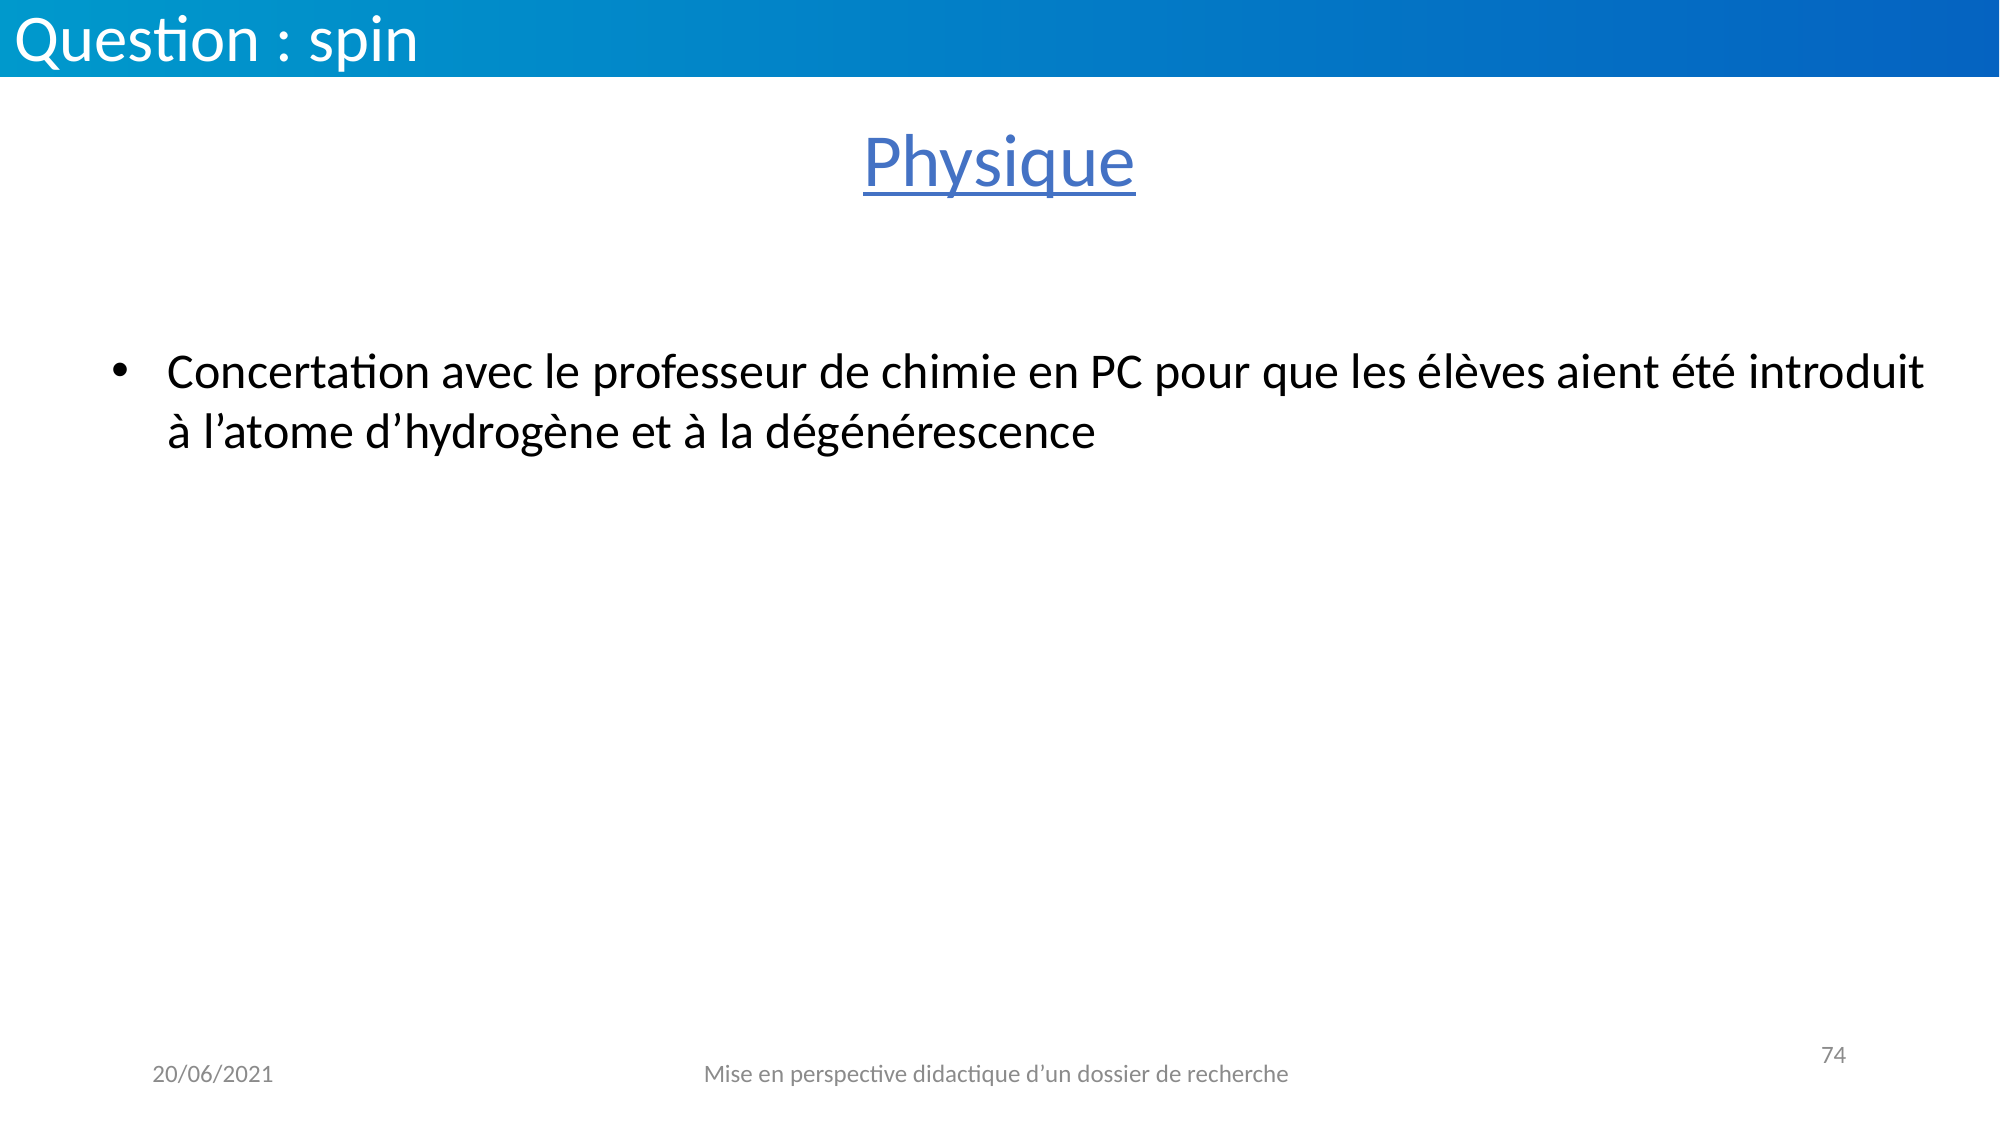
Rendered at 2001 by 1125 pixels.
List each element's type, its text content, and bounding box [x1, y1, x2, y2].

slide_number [137, 1042, 588, 1103]
slide_number 74 [1411, 1023, 1862, 1084]
text_box Concertation avec le professeur de chimie en PC pour que les élèves aient été introduit à l’atome d’hydrogène et à la dégénérescence [96, 331, 1949, 527]
text_box [1355, 0, 2000, 77]
text_box Question : spin [0, 0, 1355, 83]
text_box Physique [796, 104, 1203, 209]
footer Mise en perspective didactique d’un dossier de recherche [662, 1042, 1338, 1103]
